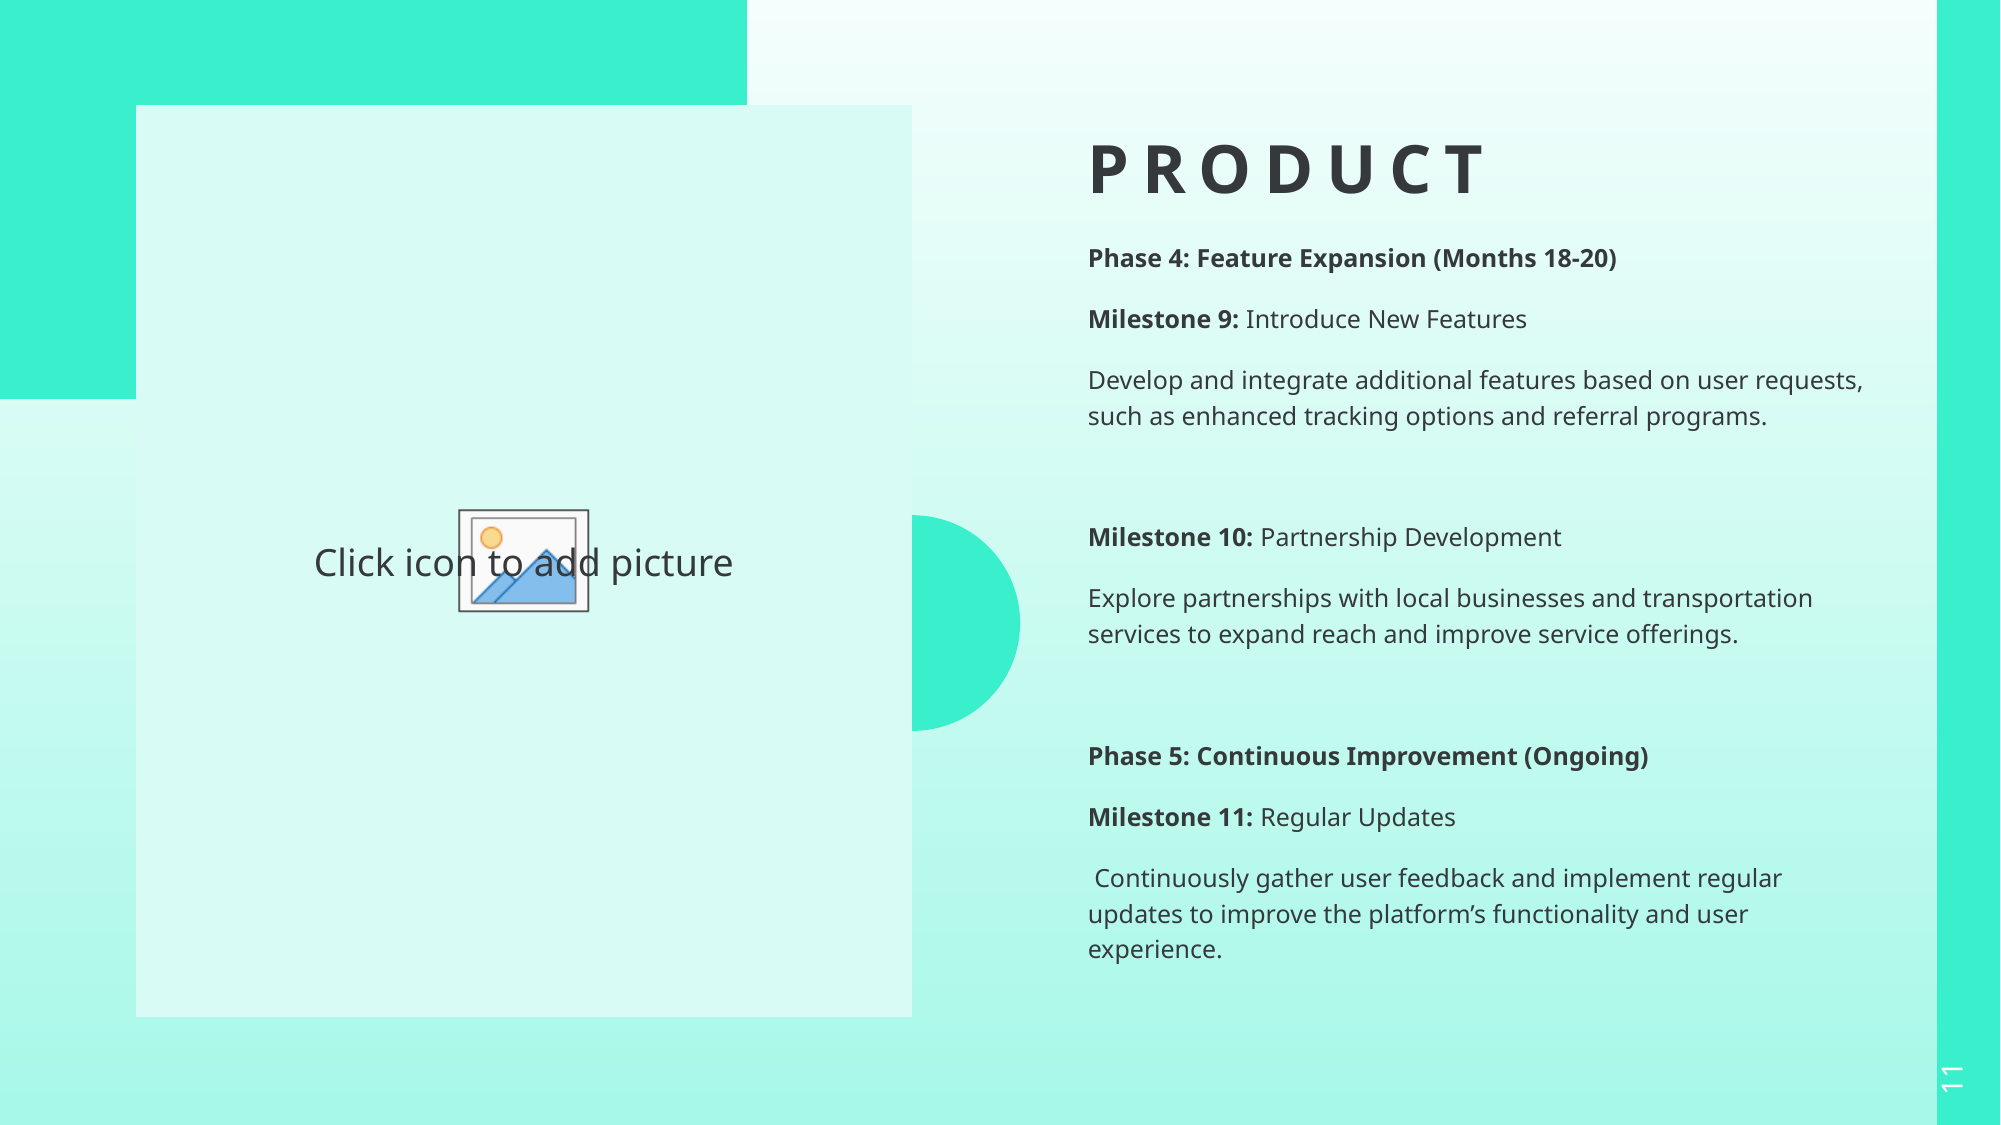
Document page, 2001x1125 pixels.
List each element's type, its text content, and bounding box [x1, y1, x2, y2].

picture [136, 104, 912, 1017]
list Phase 4: Feature Expansion (Months 18-20) Milestone 9: Introduce New Features Develop and integrate additional features based on user requests, such as enhanced tracking options and referral programs. Milestone 10: Partnership Development Explore partnerships with local businesses and transportation services to expand reach and improve service offerings. Phase 5: Continuous Improvement (Ongoing) Milestone 11: Regular Updates Continuously gather user feedback and implement regular updates to improve the platform’s functionality and user experience. [1087, 181, 1875, 988]
slide_number 11 [1921, 1031, 1985, 1125]
title Product [1087, 104, 1924, 209]
